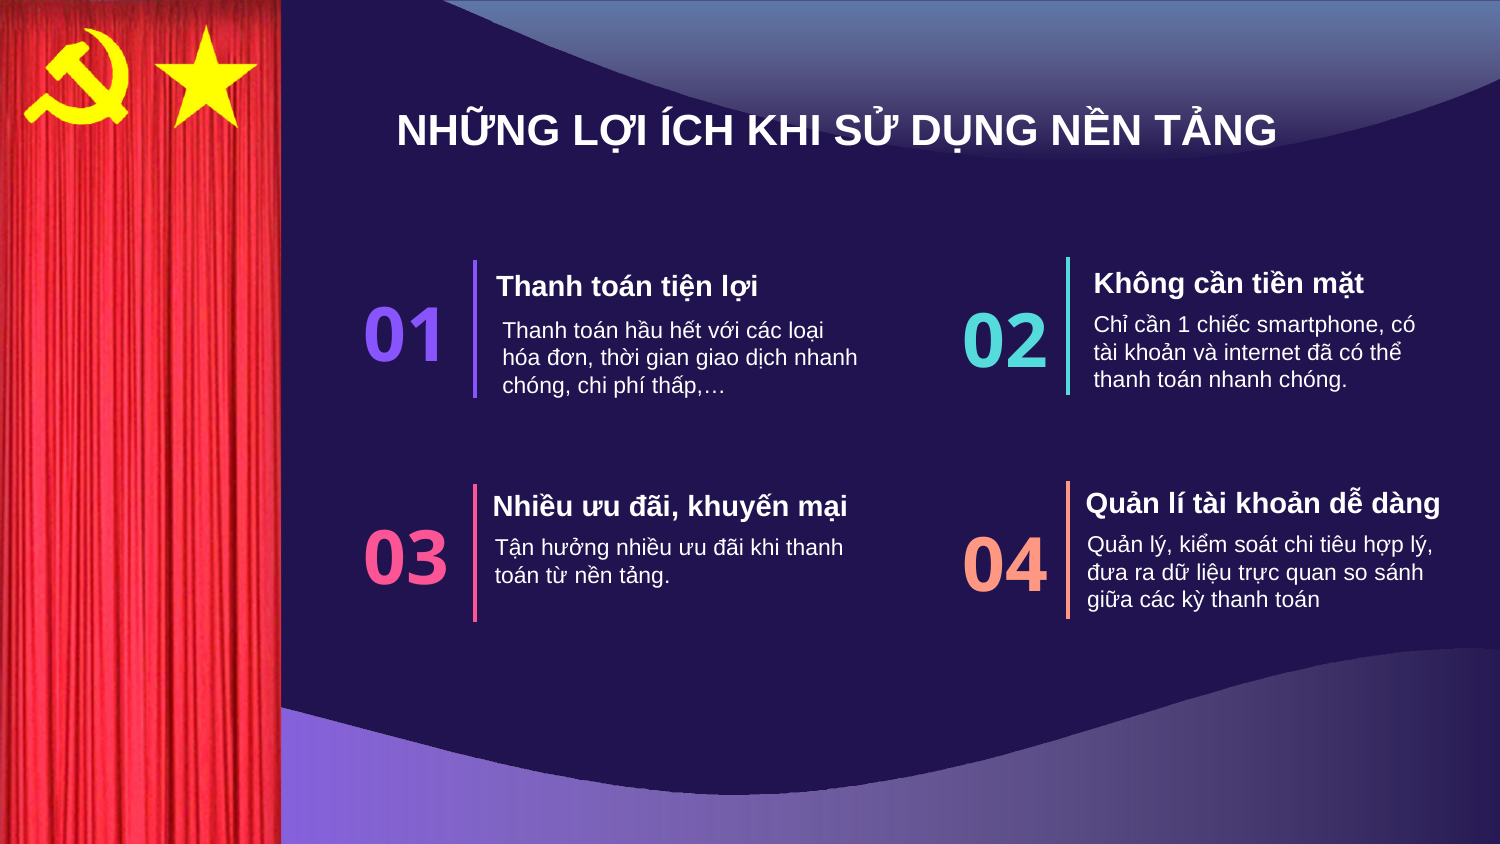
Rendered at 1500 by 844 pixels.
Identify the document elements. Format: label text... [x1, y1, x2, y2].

title 04 [911, 483, 1064, 621]
title 03 [312, 476, 465, 615]
title 01 [312, 252, 465, 391]
text_box [472, 260, 477, 399]
text_box [1066, 257, 1071, 396]
title NHỮNG LỢI ÍCH KHI SỬ DỤNG NỀN TẢNG [285, 87, 1475, 170]
title 02 [911, 259, 1064, 398]
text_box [1078, 256, 1500, 402]
picture [0, 0, 282, 844]
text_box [477, 479, 969, 597]
text_box [472, 598, 477, 622]
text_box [1070, 476, 1500, 622]
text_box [481, 259, 908, 407]
